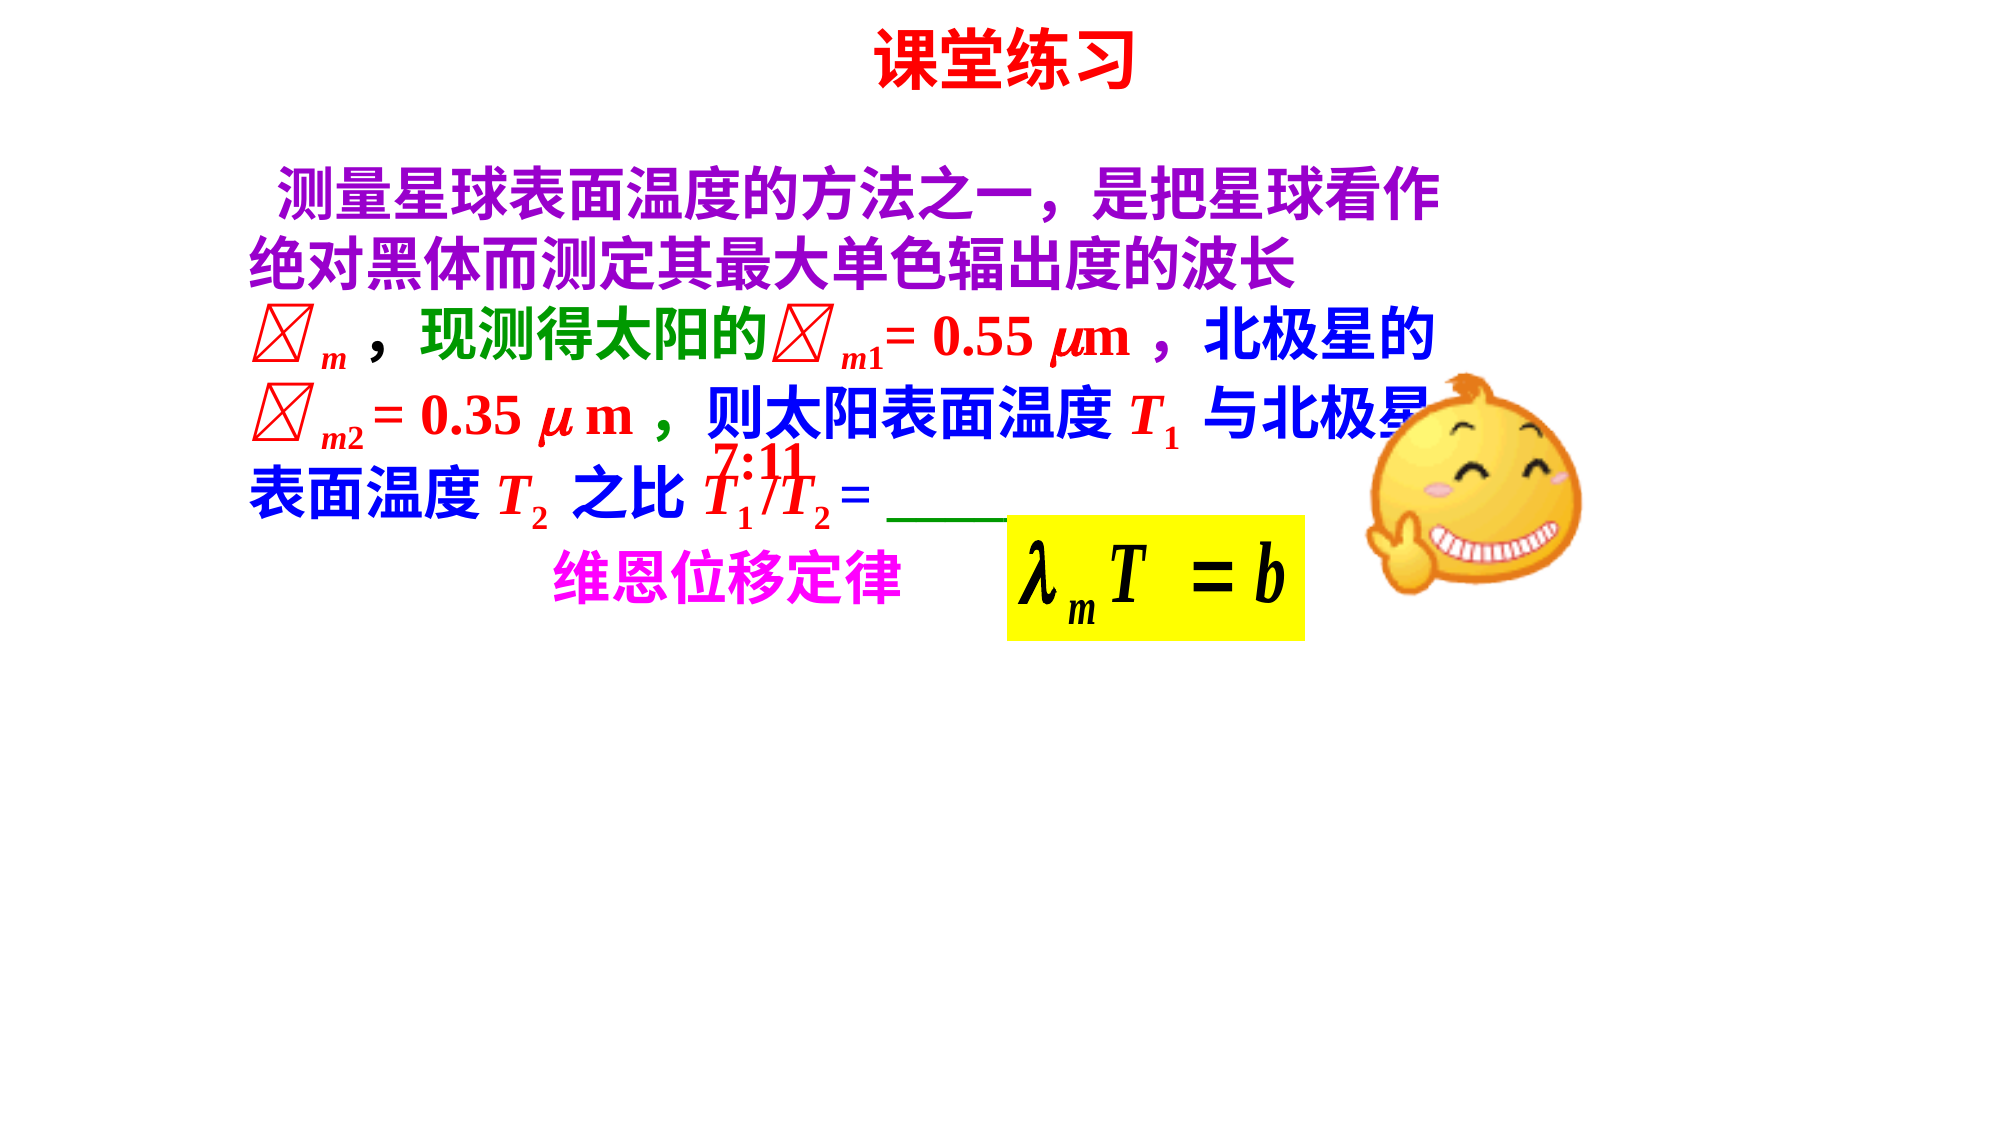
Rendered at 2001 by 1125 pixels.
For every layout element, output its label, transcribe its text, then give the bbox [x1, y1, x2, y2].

text_box 维恩位移定律 [538, 533, 918, 619]
text_box 测量星球表面温度的方法之一，是把星球看作绝对黑体而测定其最大单色辐出度的波长m，现测得太阳的m1= 0.55 m，北极星的m2 = 0.35  m，则太阳表面温度T1 与北极星表面温度T2 之比T1 /T2 = ______ [234, 149, 1475, 544]
text_box 7:11 [698, 417, 825, 498]
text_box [1006, 514, 1306, 641]
text_box 课堂练习 [857, 10, 1155, 106]
picture [1347, 335, 1603, 610]
